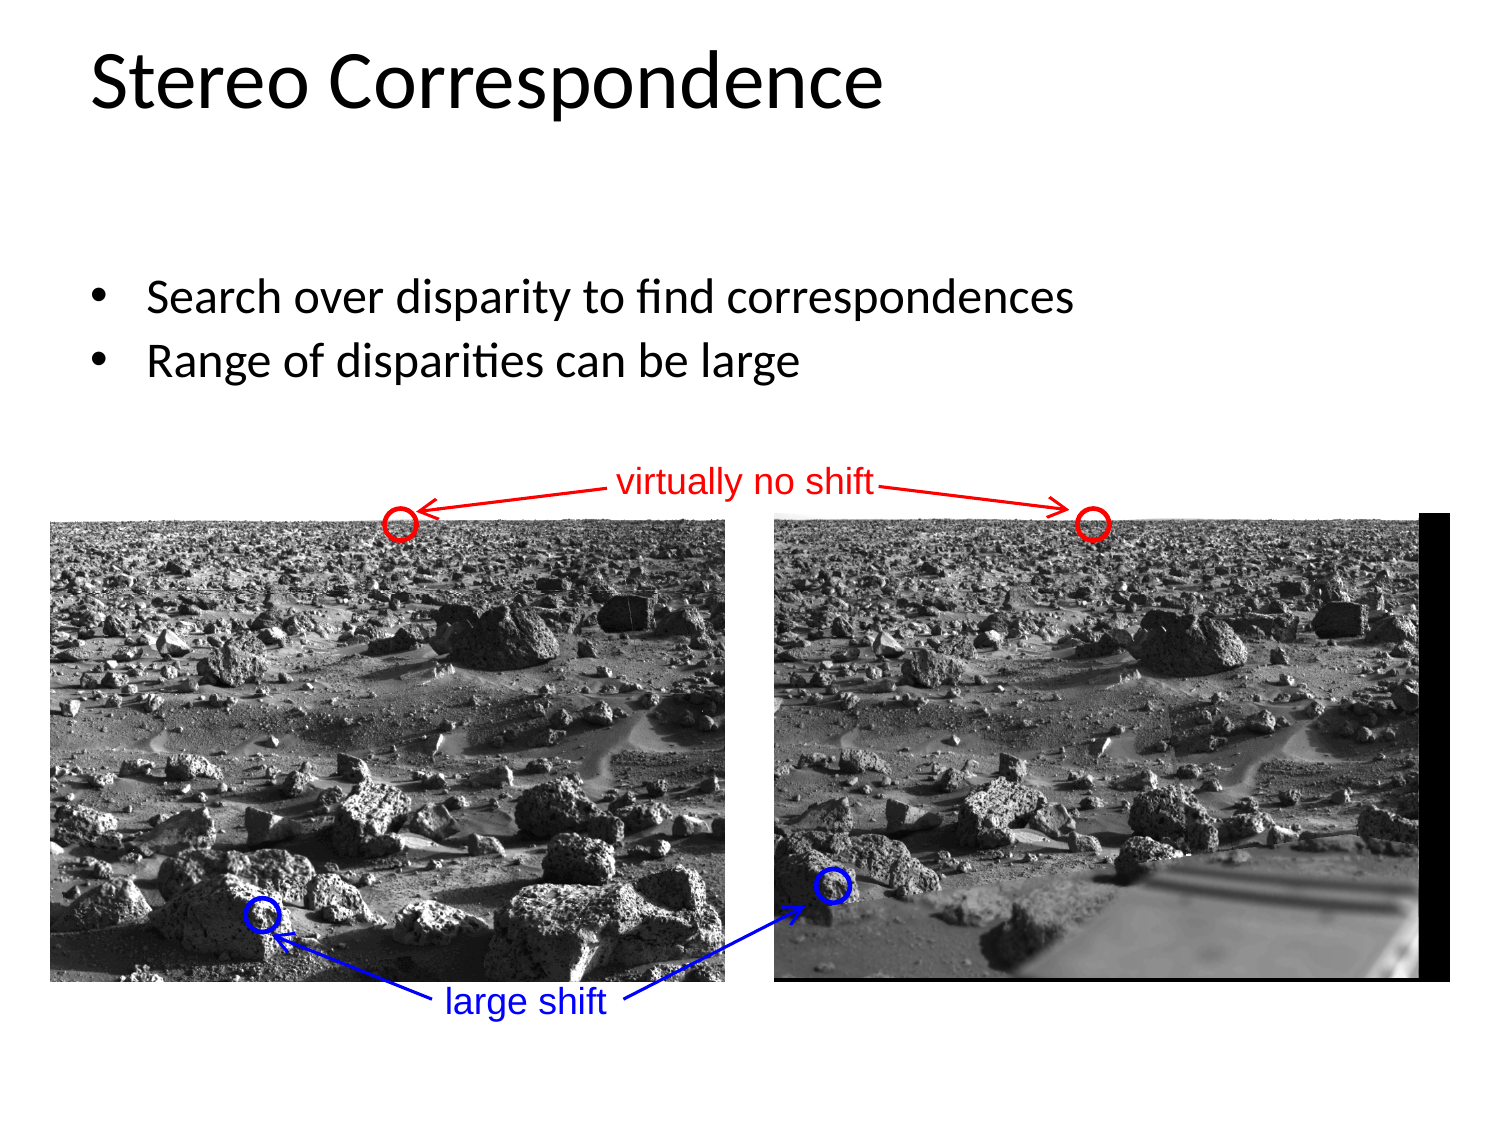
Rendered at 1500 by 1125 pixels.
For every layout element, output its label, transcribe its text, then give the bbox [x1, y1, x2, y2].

list Search over disparity to find correspondences Range of disparities can be large [74, 262, 1426, 484]
picture [49, 513, 245, 982]
picture [1110, 513, 1450, 982]
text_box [245, 449, 1110, 1030]
title Stereo Correspondence [74, 0, 1426, 151]
